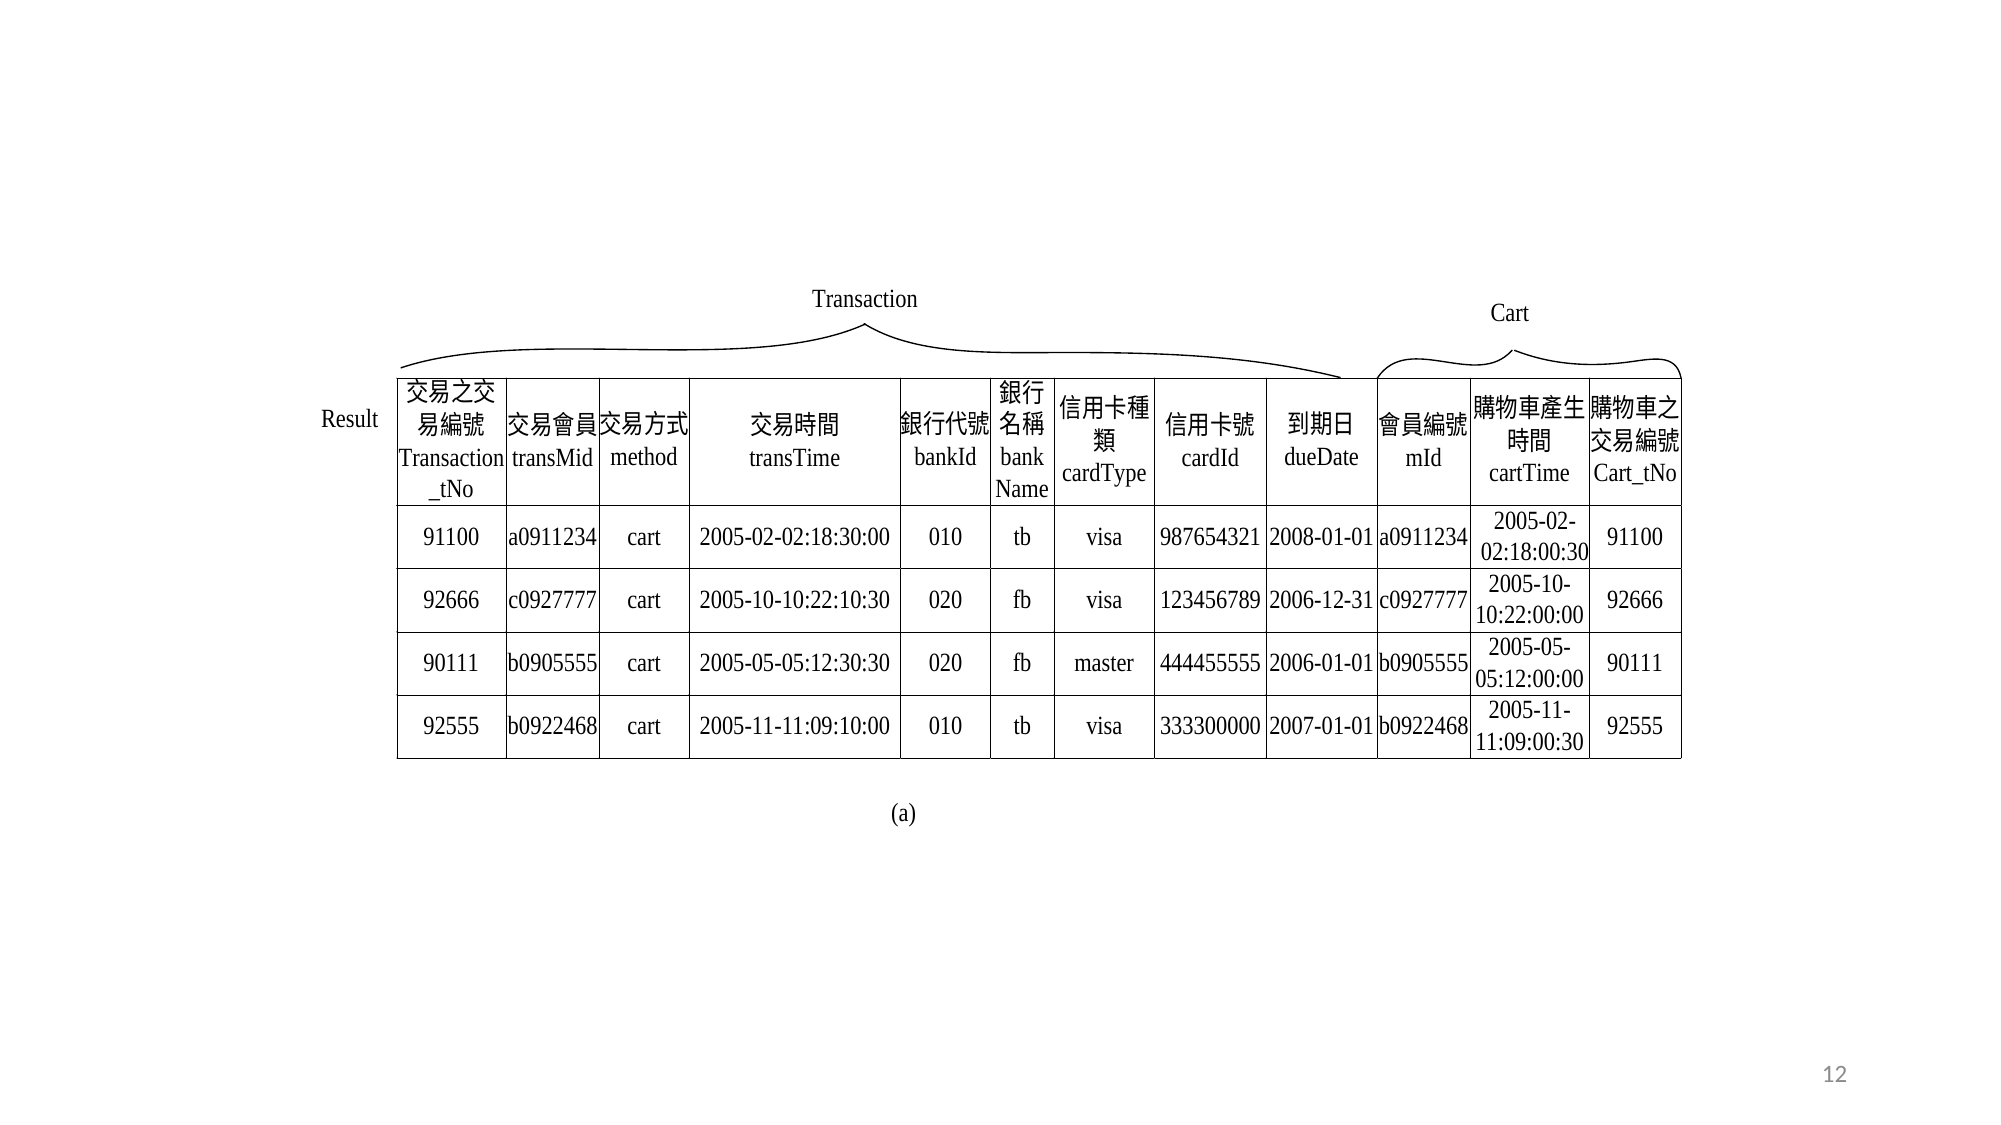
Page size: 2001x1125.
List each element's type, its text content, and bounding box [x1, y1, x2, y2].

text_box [305, 268, 1711, 857]
slide_number 12 [1412, 1042, 1863, 1103]
